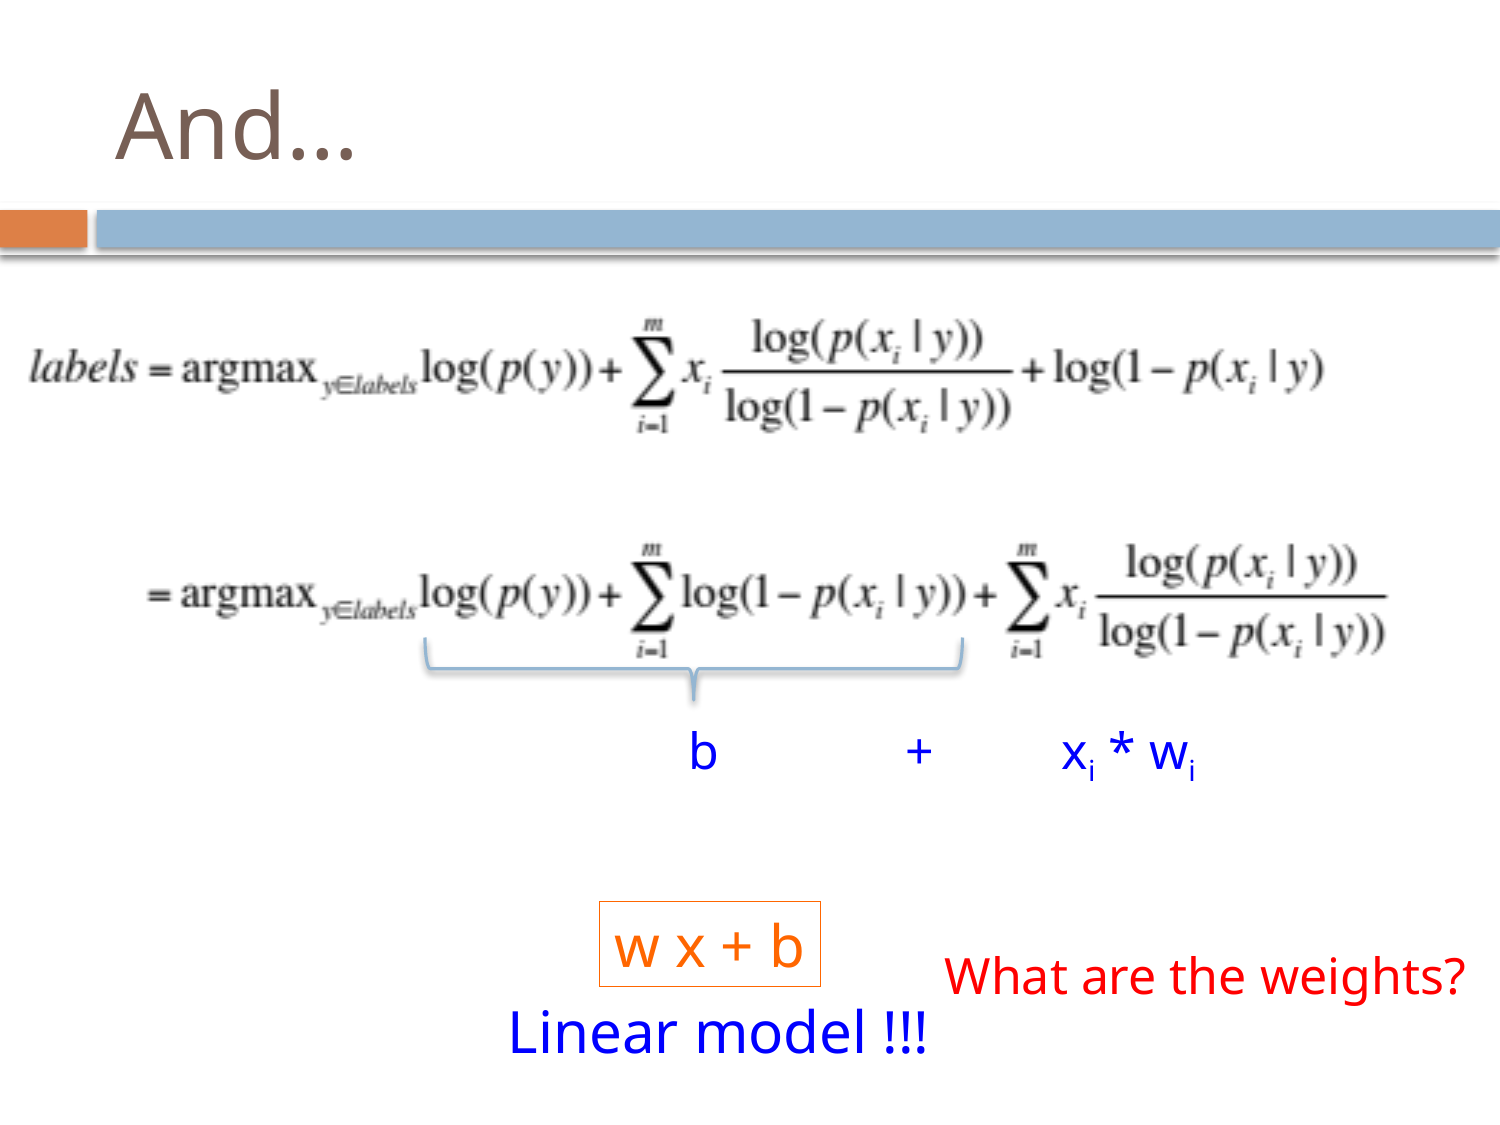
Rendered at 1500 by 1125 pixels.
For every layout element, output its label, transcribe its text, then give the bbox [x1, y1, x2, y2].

text_box xi * wi [1046, 711, 1211, 795]
text_box + [890, 711, 949, 787]
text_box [142, 524, 1392, 663]
text_box b [673, 711, 735, 787]
text_box w x + b [599, 901, 821, 987]
title And… [100, 41, 1438, 204]
text_box What are the weights? [929, 936, 1482, 1012]
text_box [24, 299, 1329, 438]
text_box Linear model !!! [493, 987, 945, 1073]
text_box [689, 673, 698, 702]
